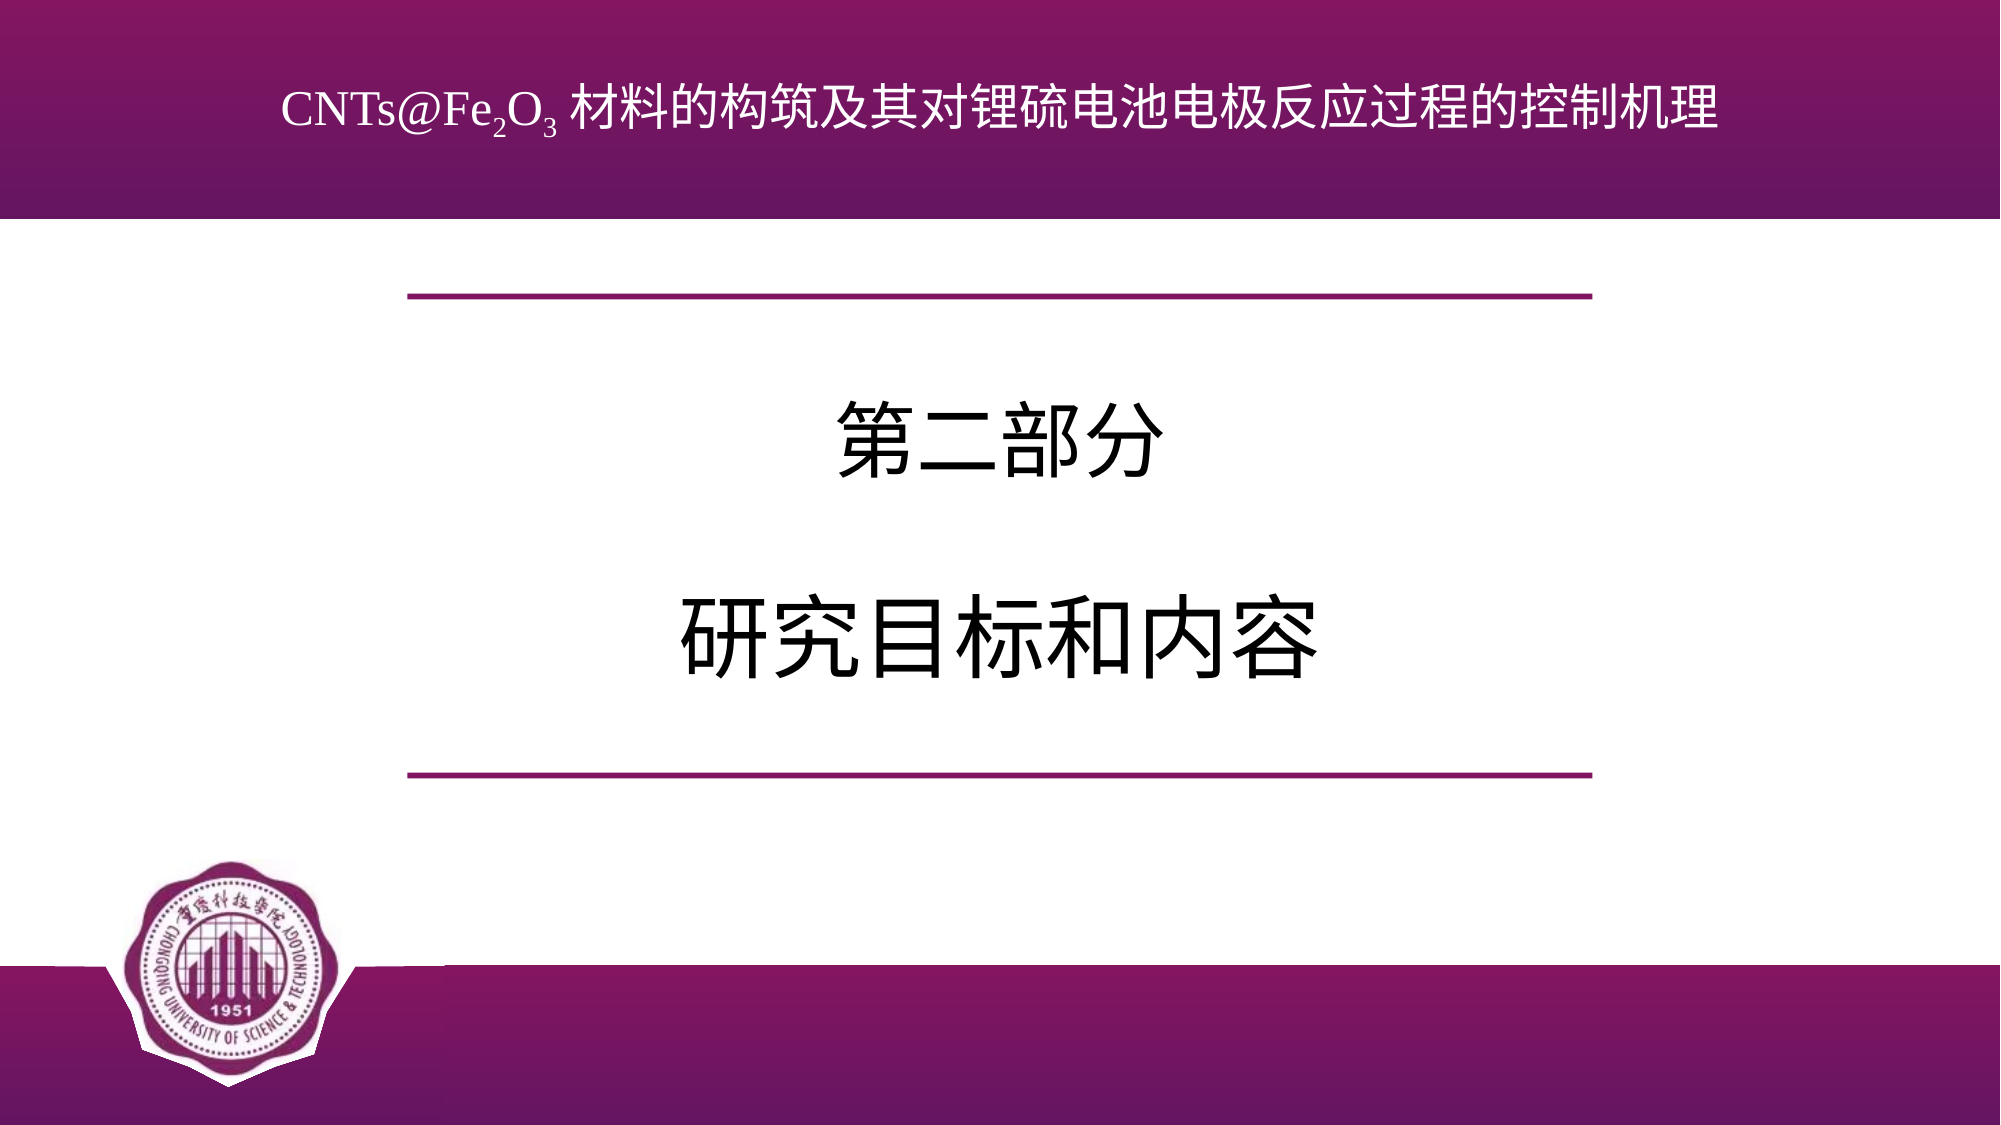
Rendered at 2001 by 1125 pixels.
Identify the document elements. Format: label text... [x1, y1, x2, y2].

text_box CNTs@Fe2O3材料的构筑及其对锂硫电池电极反应过程的控制机理 [0, 0, 2000, 219]
text_box 研究目标和内容 [653, 572, 1347, 697]
text_box 第二部分 [750, 380, 1250, 496]
text_box [406, 293, 1593, 300]
text_box [406, 771, 1593, 779]
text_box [0, 859, 2000, 1125]
